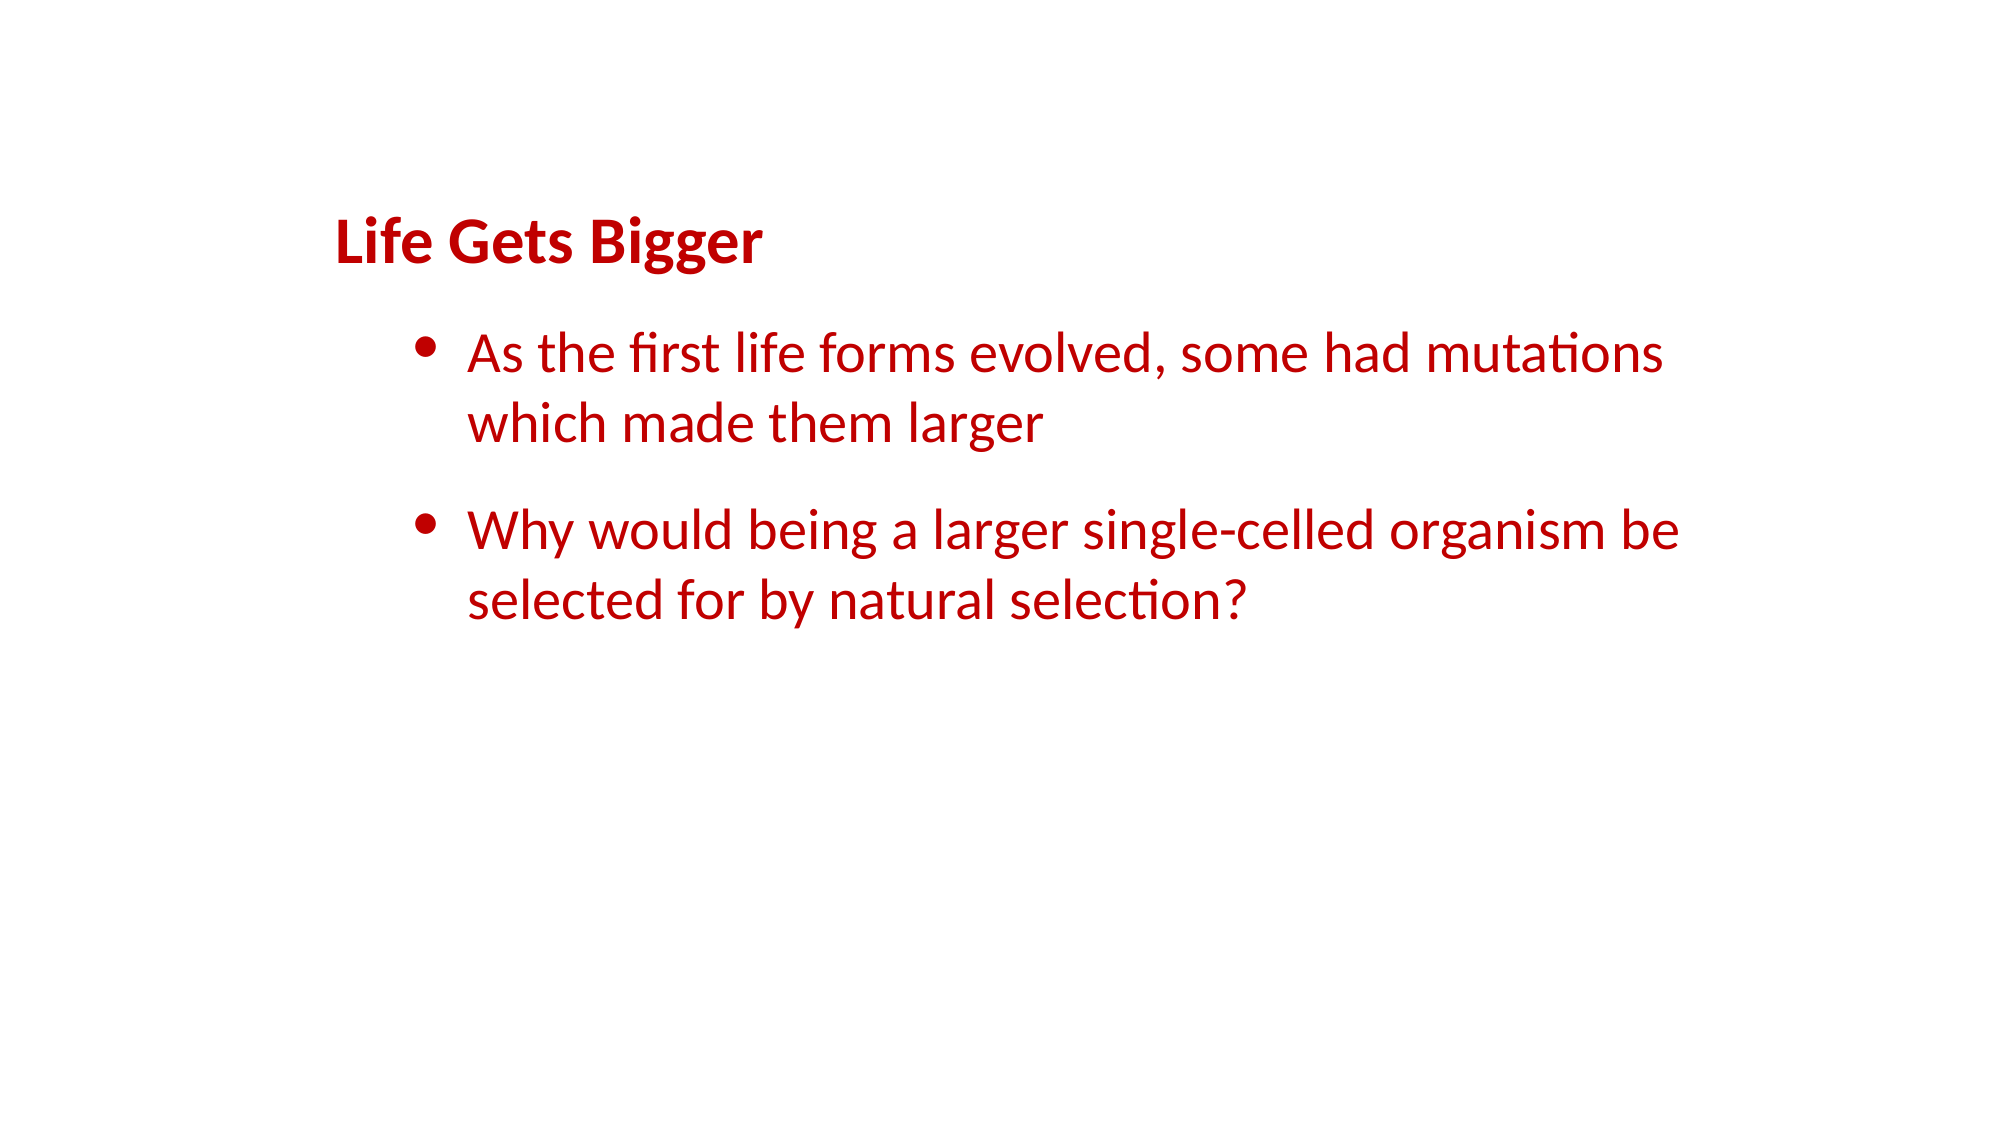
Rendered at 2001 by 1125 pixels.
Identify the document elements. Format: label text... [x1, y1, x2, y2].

text_box Life Gets Bigger As the first life forms evolved, some had mutations which made them larger Why would being a larger single-celled organism be selected for by natural selection? [320, 189, 1742, 782]
